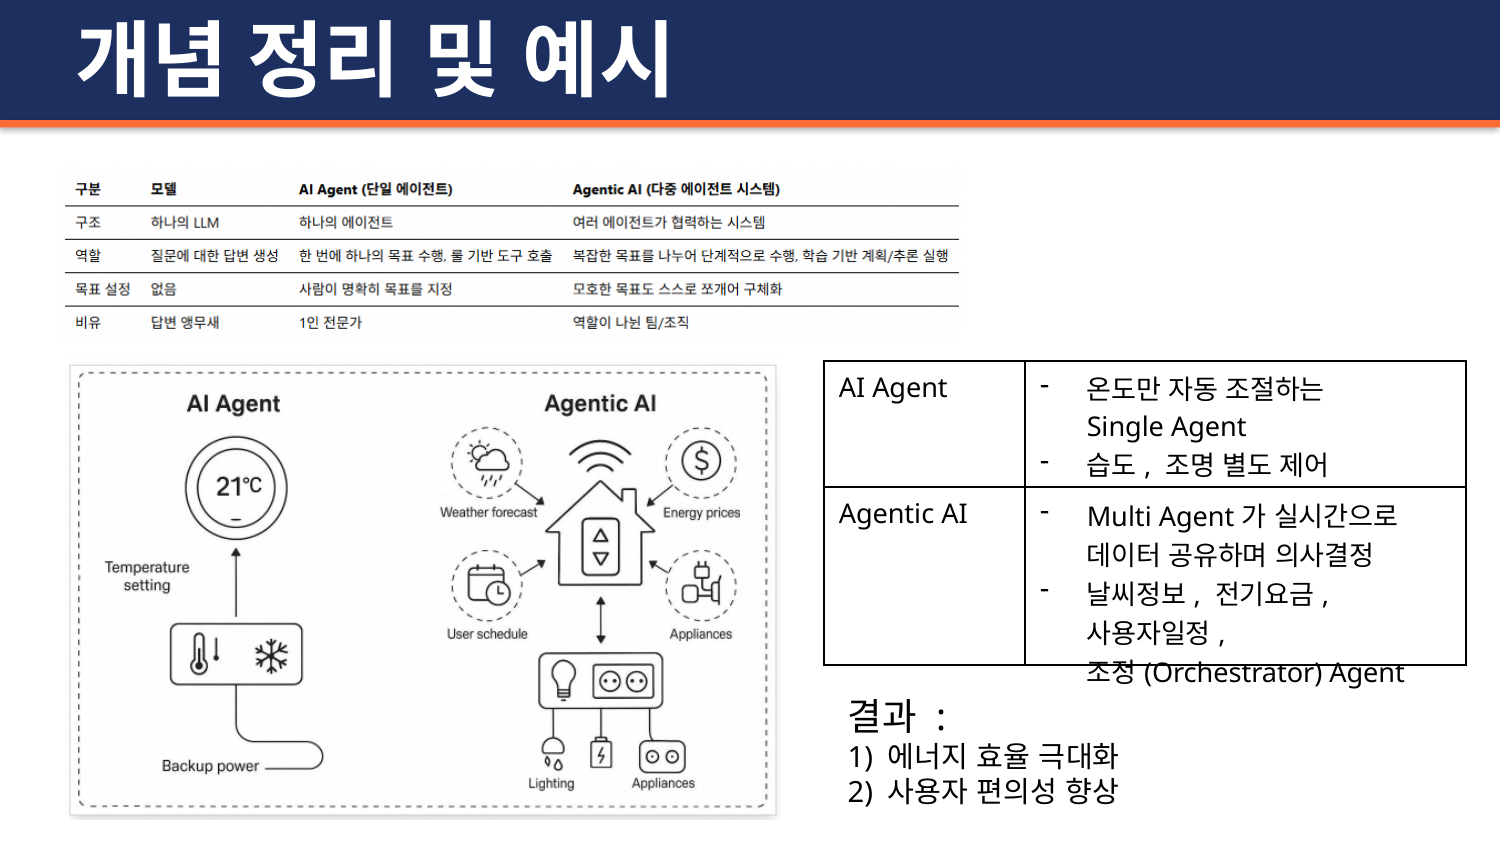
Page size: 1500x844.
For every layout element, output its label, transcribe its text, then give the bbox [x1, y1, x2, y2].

text_box 결과 : 1) 에너지 효율 극대화 2) 사용자 편의성 향상 [832, 685, 1136, 816]
table_cell Agentic AI [825, 488, 1024, 664]
table_header 온도만 자동 조절하는 Single Agent 습도, 조명 별도 제어 [1026, 362, 1465, 486]
table_header AI Agent [825, 362, 1024, 486]
picture [59, 167, 962, 341]
text_box [0, 0, 1500, 119]
picture [65, 358, 781, 820]
text_box 개념 정리 및 예시 [60, 0, 692, 115]
table_cell Multi Agent가 실시간으로 데이터 공유하며 의사결정 날씨정보, 전기요금, 사용자일정, 조정(Orchestrator) Agent [1026, 488, 1465, 664]
